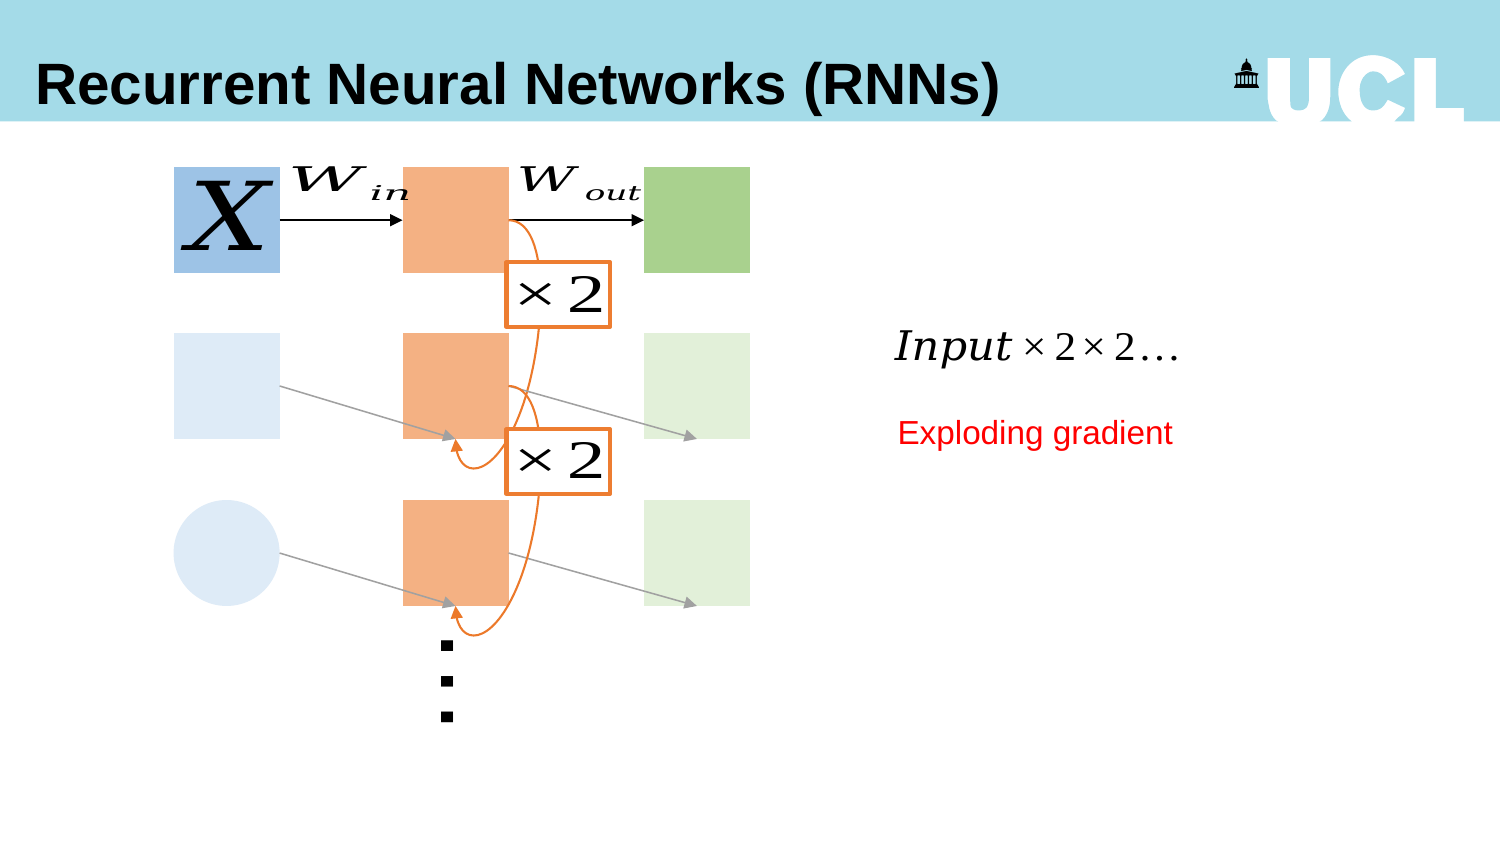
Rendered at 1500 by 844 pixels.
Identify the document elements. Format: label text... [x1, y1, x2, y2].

text_box [171, 497, 282, 609]
text_box Exploding gradient [816, 403, 1255, 459]
list Recurrent Neural Networks (RNNs) [35, 35, 1142, 84]
picture [1234, 58, 1259, 88]
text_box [402, 385, 509, 554]
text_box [402, 219, 509, 331]
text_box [173, 161, 751, 274]
text_box … [402, 617, 570, 747]
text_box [173, 332, 751, 440]
